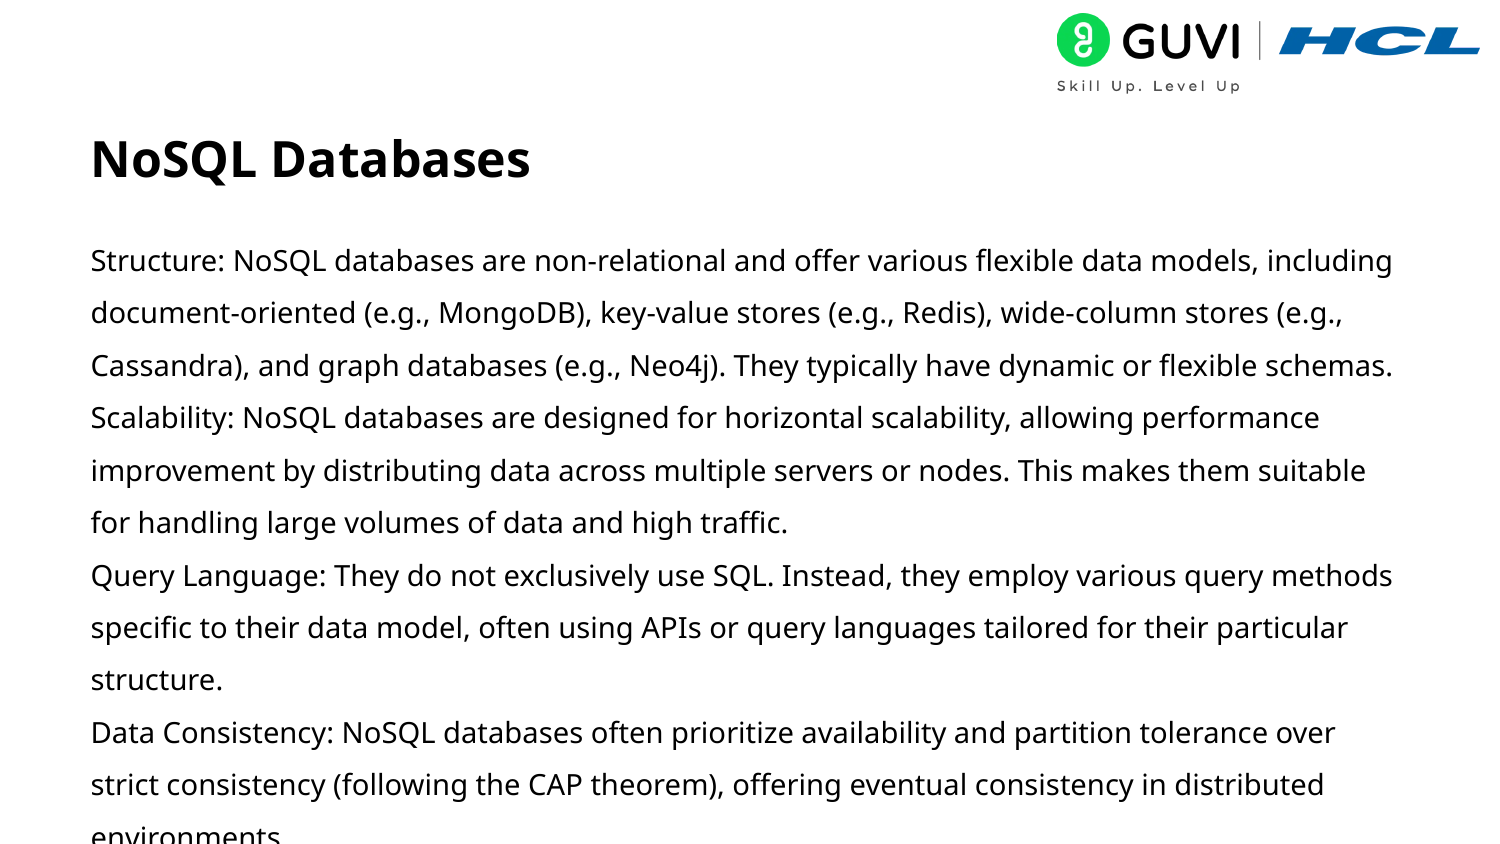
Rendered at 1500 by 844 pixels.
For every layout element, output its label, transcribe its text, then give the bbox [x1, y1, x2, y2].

title NoSQL Databases [75, 112, 1424, 209]
text_box Structure: NoSQL databases are non-relational and offer various flexible data models, including document-oriented (e.g., MongoDB), key-value stores (e.g., Redis), wide-column stores (e.g., Cassandra), and graph databases (e.g., Neo4j). They typically have dynamic or flexible schemas. Scalability: NoSQL databases are designed for horizontal scalability, allowing performance improvement by distributing data across multiple servers or nodes. This makes them suitable for handling large volumes of data and high traffic. Query Language: They do not exclusively use SQL. Instead, they employ various query methods specific to their data model, often using APIs or query languages tailored for their particular structure. Data Consistency: NoSQL databases often prioritize availability and partition tolerance over strict consistency (following the CAP theorem), offering eventual consistency in distributed environments. [75, 209, 1425, 844]
picture [1057, 13, 1480, 102]
